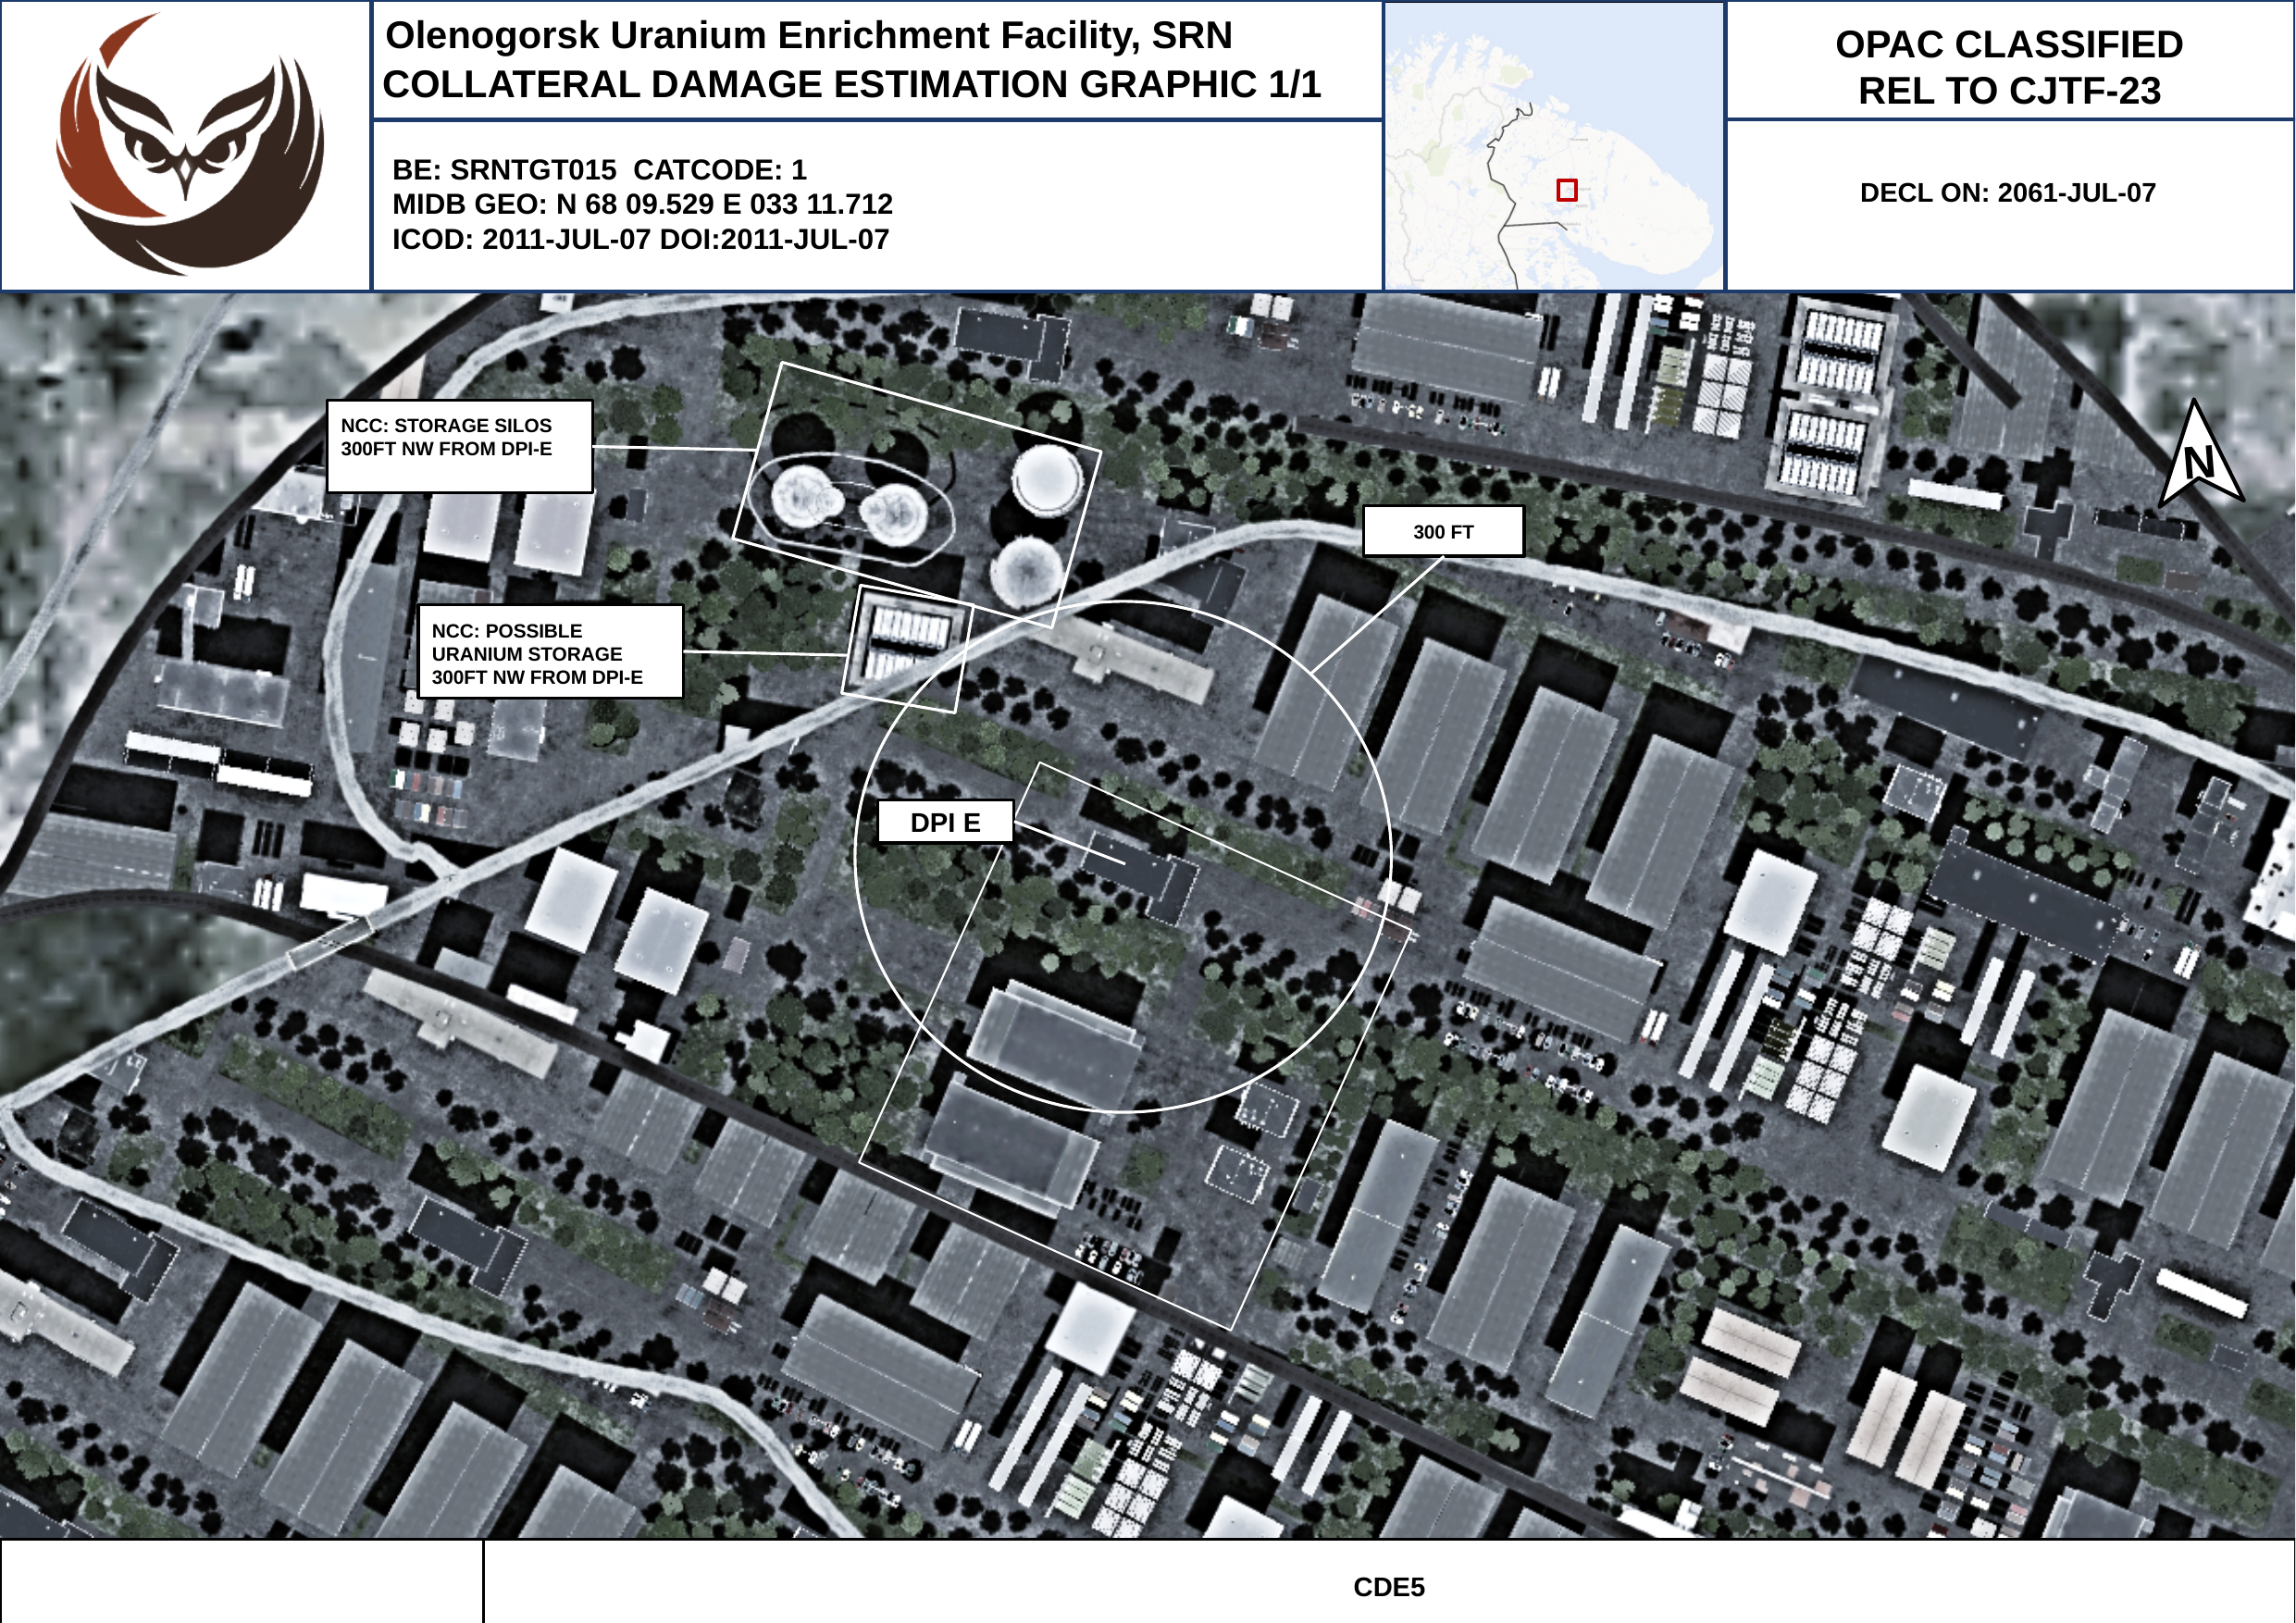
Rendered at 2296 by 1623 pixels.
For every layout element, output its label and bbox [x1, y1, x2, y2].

text_box [0, 0, 2296, 302]
text_box [1309, 505, 1525, 675]
text_box [2154, 399, 2240, 505]
picture [0, 302, 2296, 1623]
text_box [877, 799, 1126, 865]
text_box [417, 604, 849, 699]
text_box [327, 399, 758, 494]
